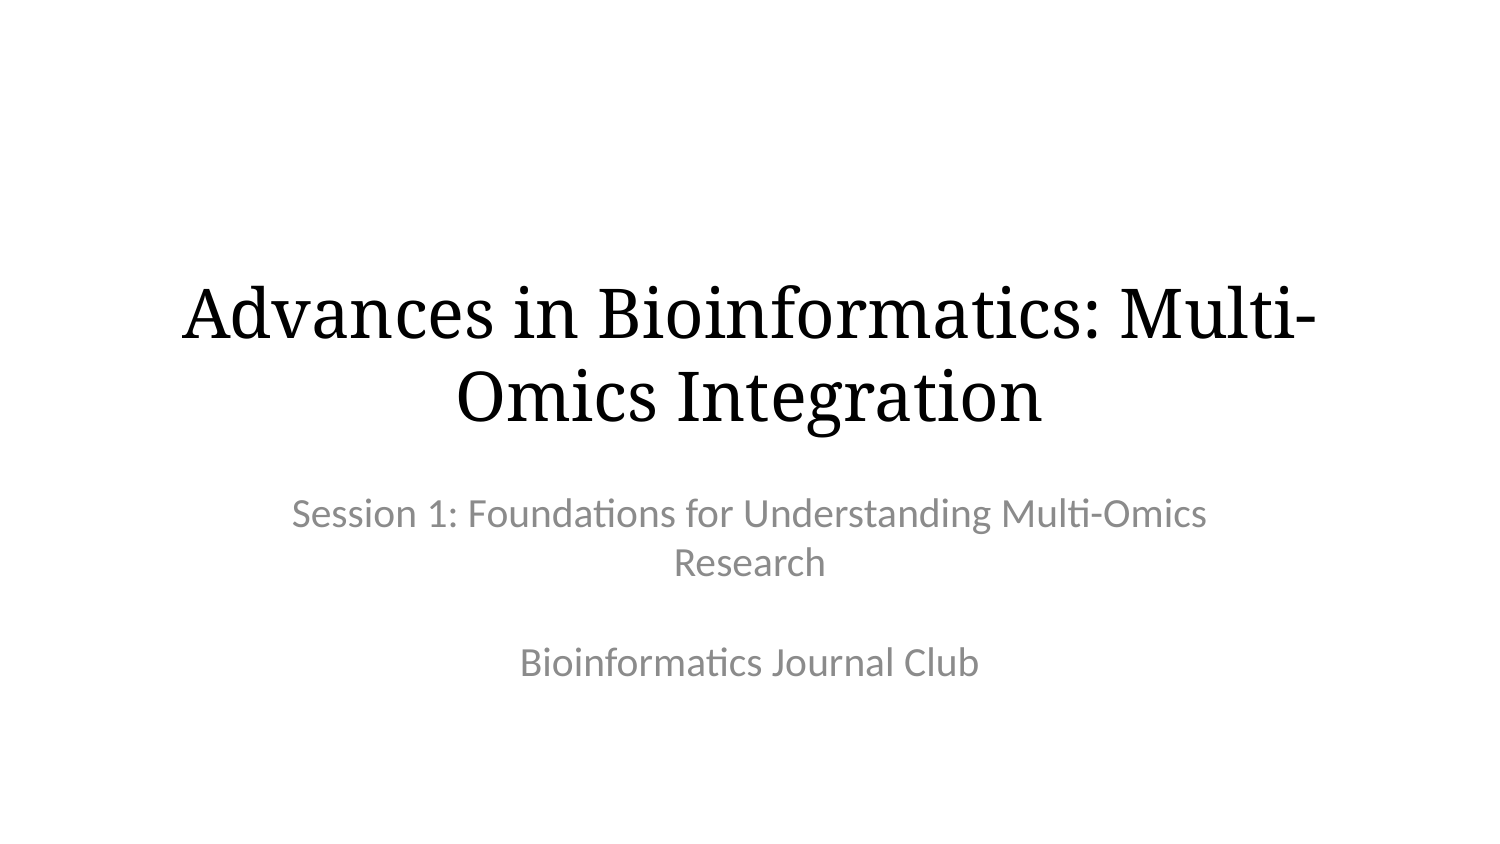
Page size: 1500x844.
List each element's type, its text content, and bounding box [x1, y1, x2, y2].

subtitle Session 1: Foundations for Understanding Multi-Omics Research Bioinformatics Journal Club [225, 478, 1275, 694]
title Advances in Bioinformatics: Multi-Omics Integration [112, 262, 1388, 443]
